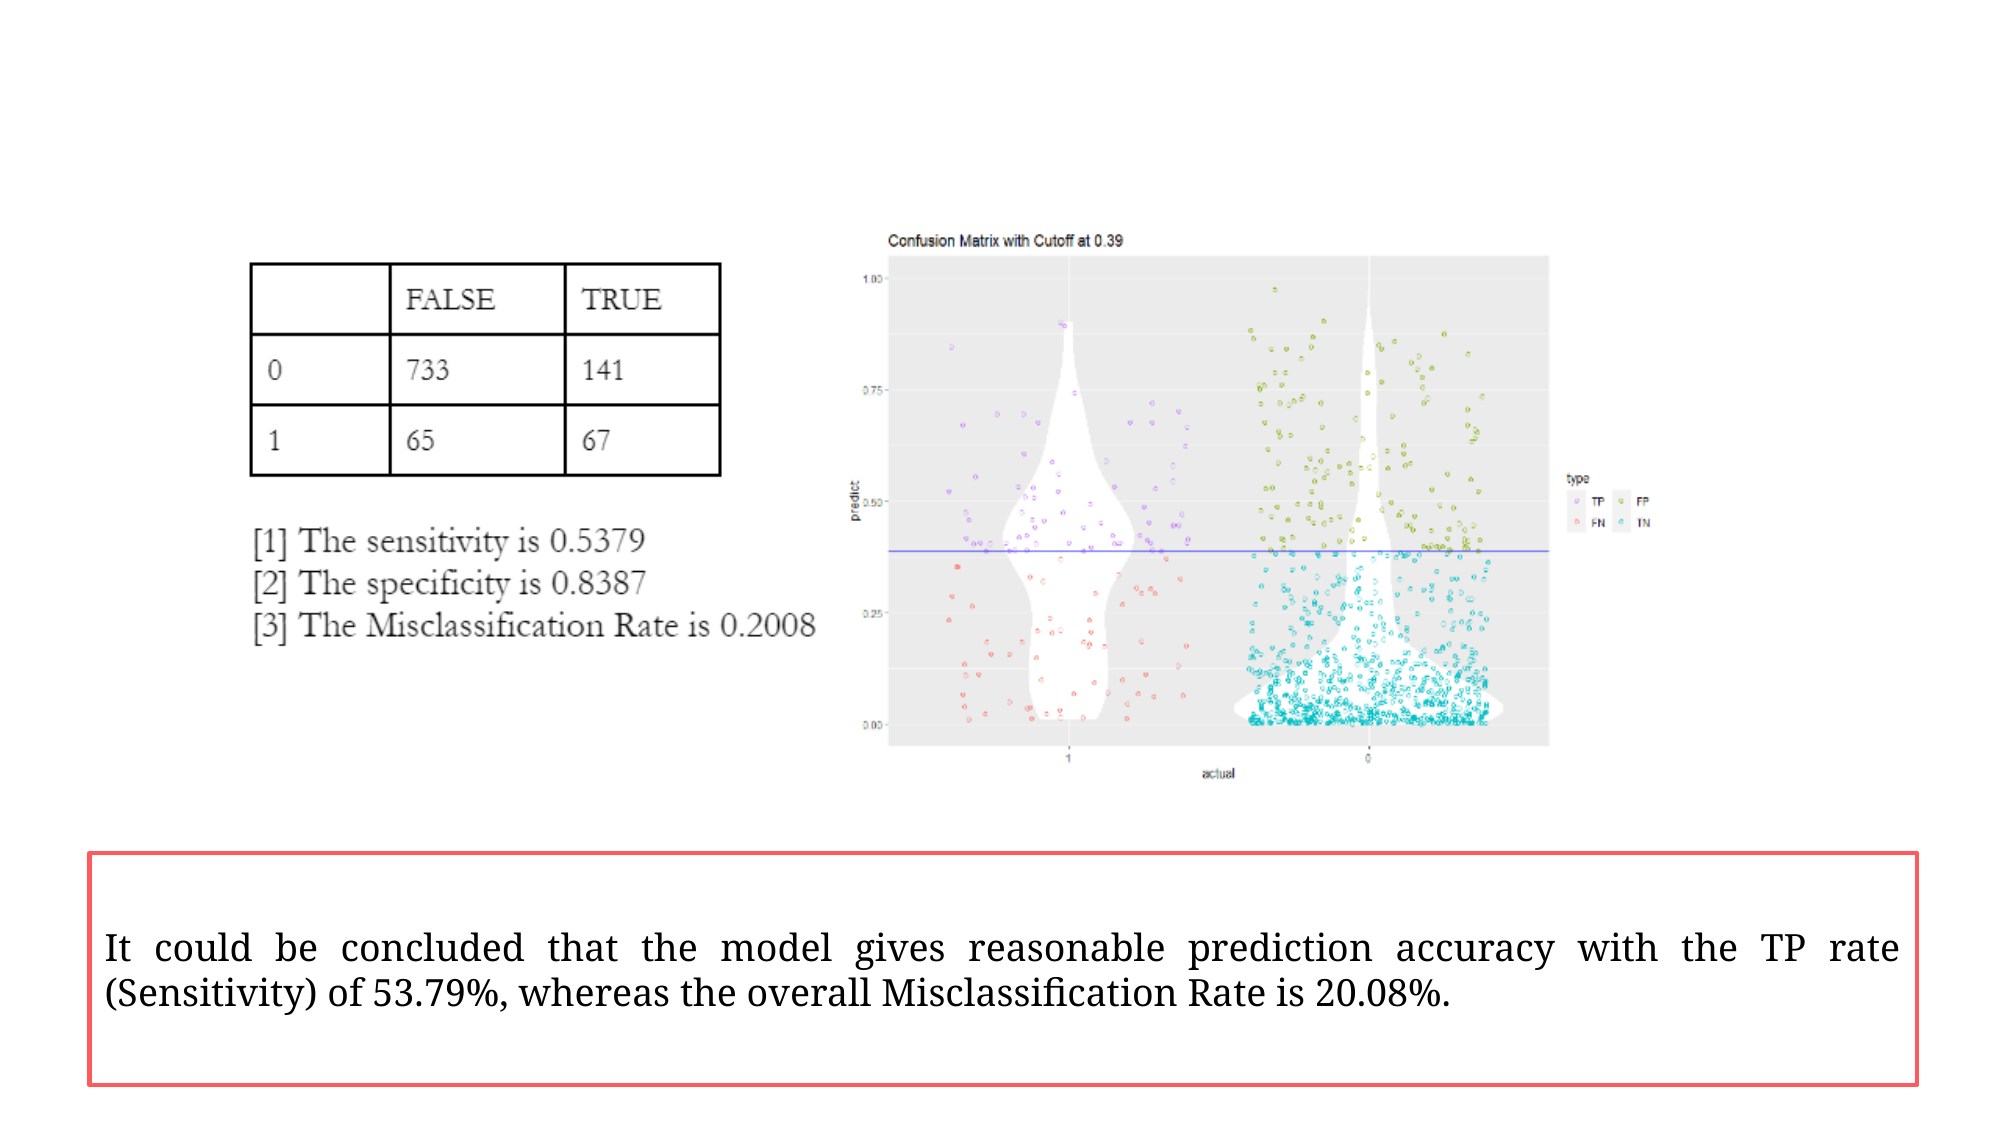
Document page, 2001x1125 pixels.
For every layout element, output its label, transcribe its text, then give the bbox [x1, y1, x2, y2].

picture [227, 197, 1773, 788]
text_box It could be concluded that the model gives reasonable prediction accuracy with the TP rate (Sensitivity) of 53.79%, whereas the overall Misclassification Rate is 20.08%. [89, 853, 1917, 1085]
